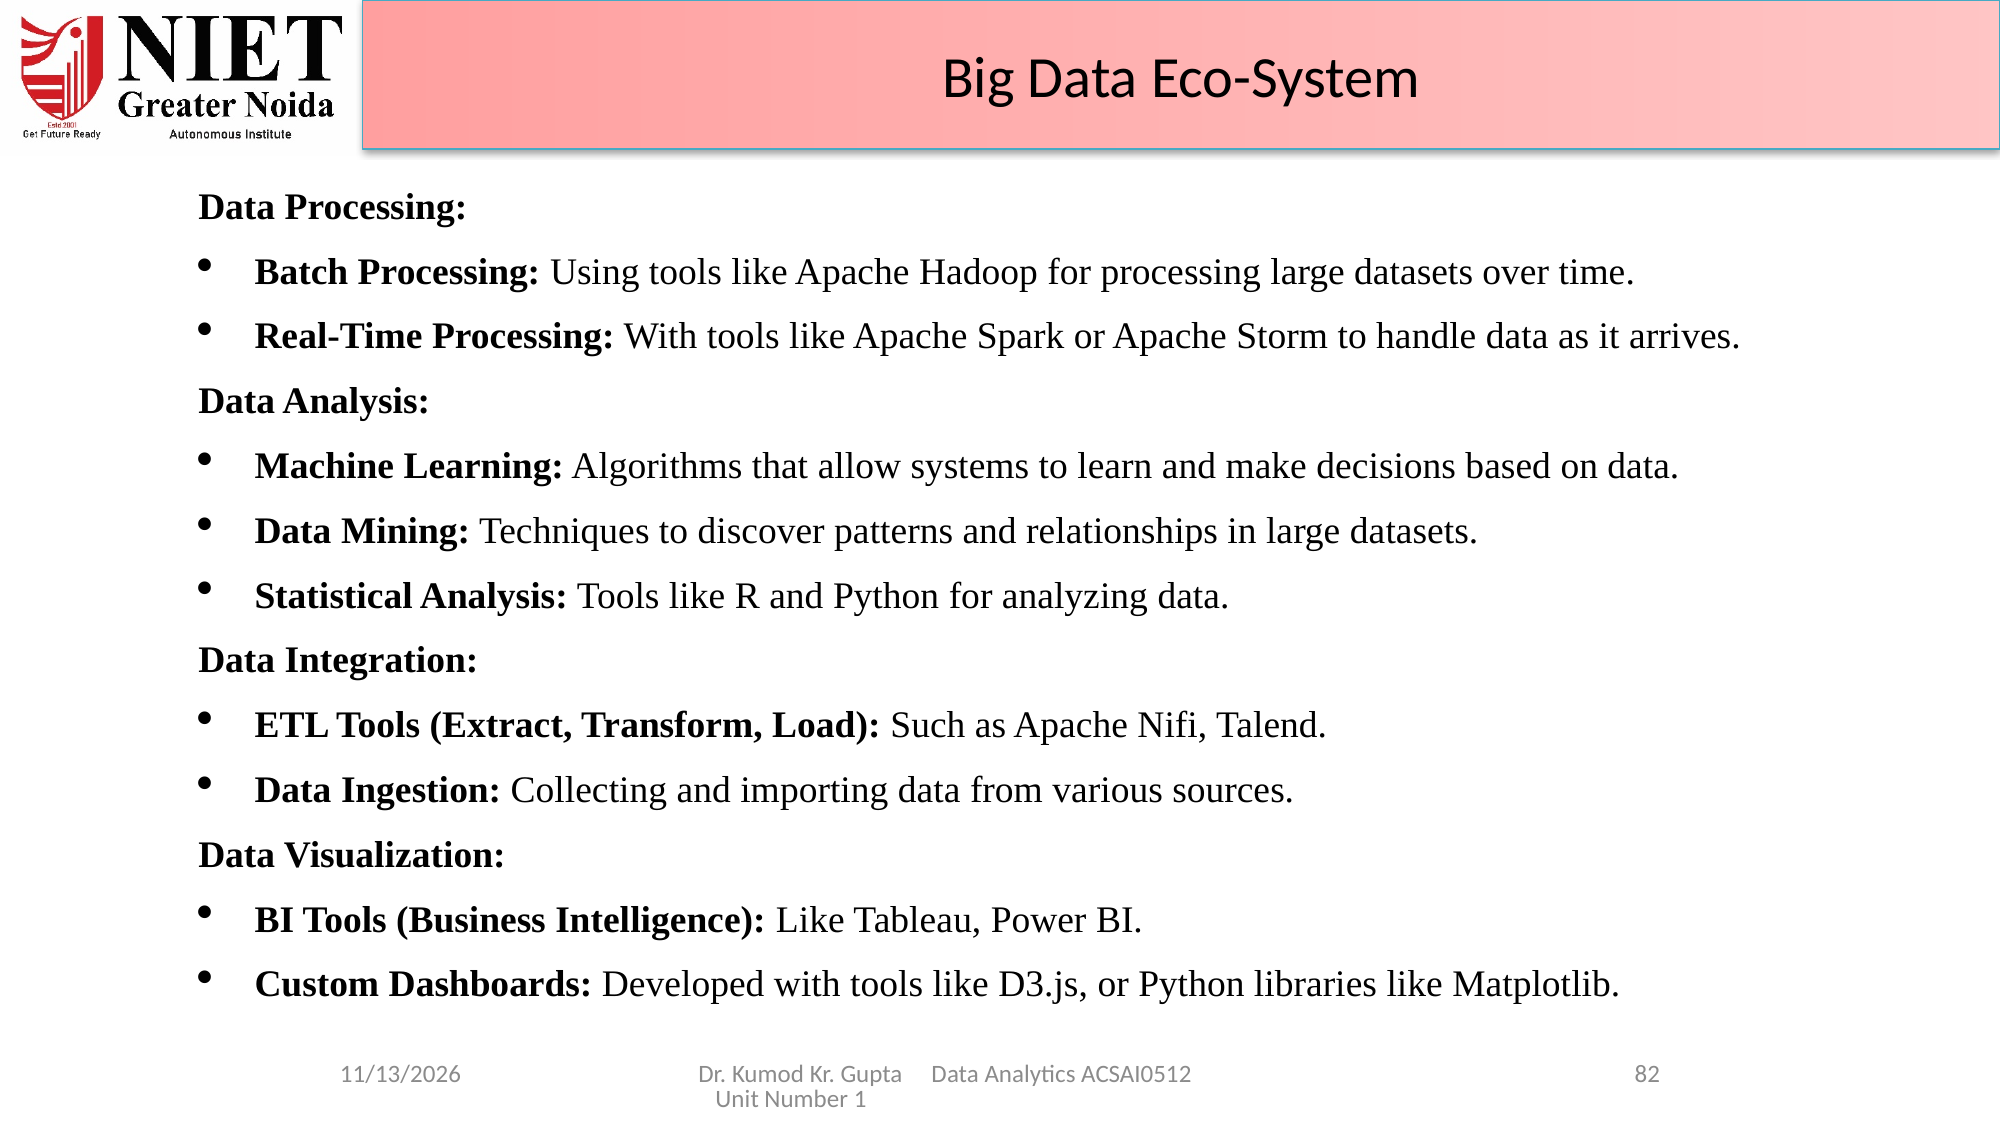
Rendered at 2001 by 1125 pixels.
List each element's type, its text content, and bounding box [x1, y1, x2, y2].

slide_number 82 [1325, 1042, 1675, 1103]
footer Dr. Kumod Kr. Gupta Data Analytics ACSAI0512 Unit Number 1 [683, 1042, 1317, 1103]
picture [0, 0, 363, 156]
text_box Data Processing: Batch Processing: Using tools like Apache Hadoop for processing large datasets over time. Real-Time Processing: With tools like Apache Spark or Apache Storm to handle data as it arrives. Data Analysis: Machine Learning: Algorithms that allow systems to learn and make decisions based on data. Data Mining: Techniques to discover patterns and relationships in large datasets. Statistical Analysis: Tools like R and Python for analyzing data. Data Integration: ETL Tools (Extract, Transform, Load): Such as Apache Nifi, Talend. Data Ingestion: Collecting and importing data from various sources. Data Visualization: BI Tools (Business Intelligence): Like Tableau, Power BI. Custom Dashboards: Developed with tools like D3.js, or Python libraries like Matplotlib. [183, 171, 1838, 1012]
text_box Big Data Eco-System [363, 0, 2000, 150]
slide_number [324, 1042, 675, 1103]
